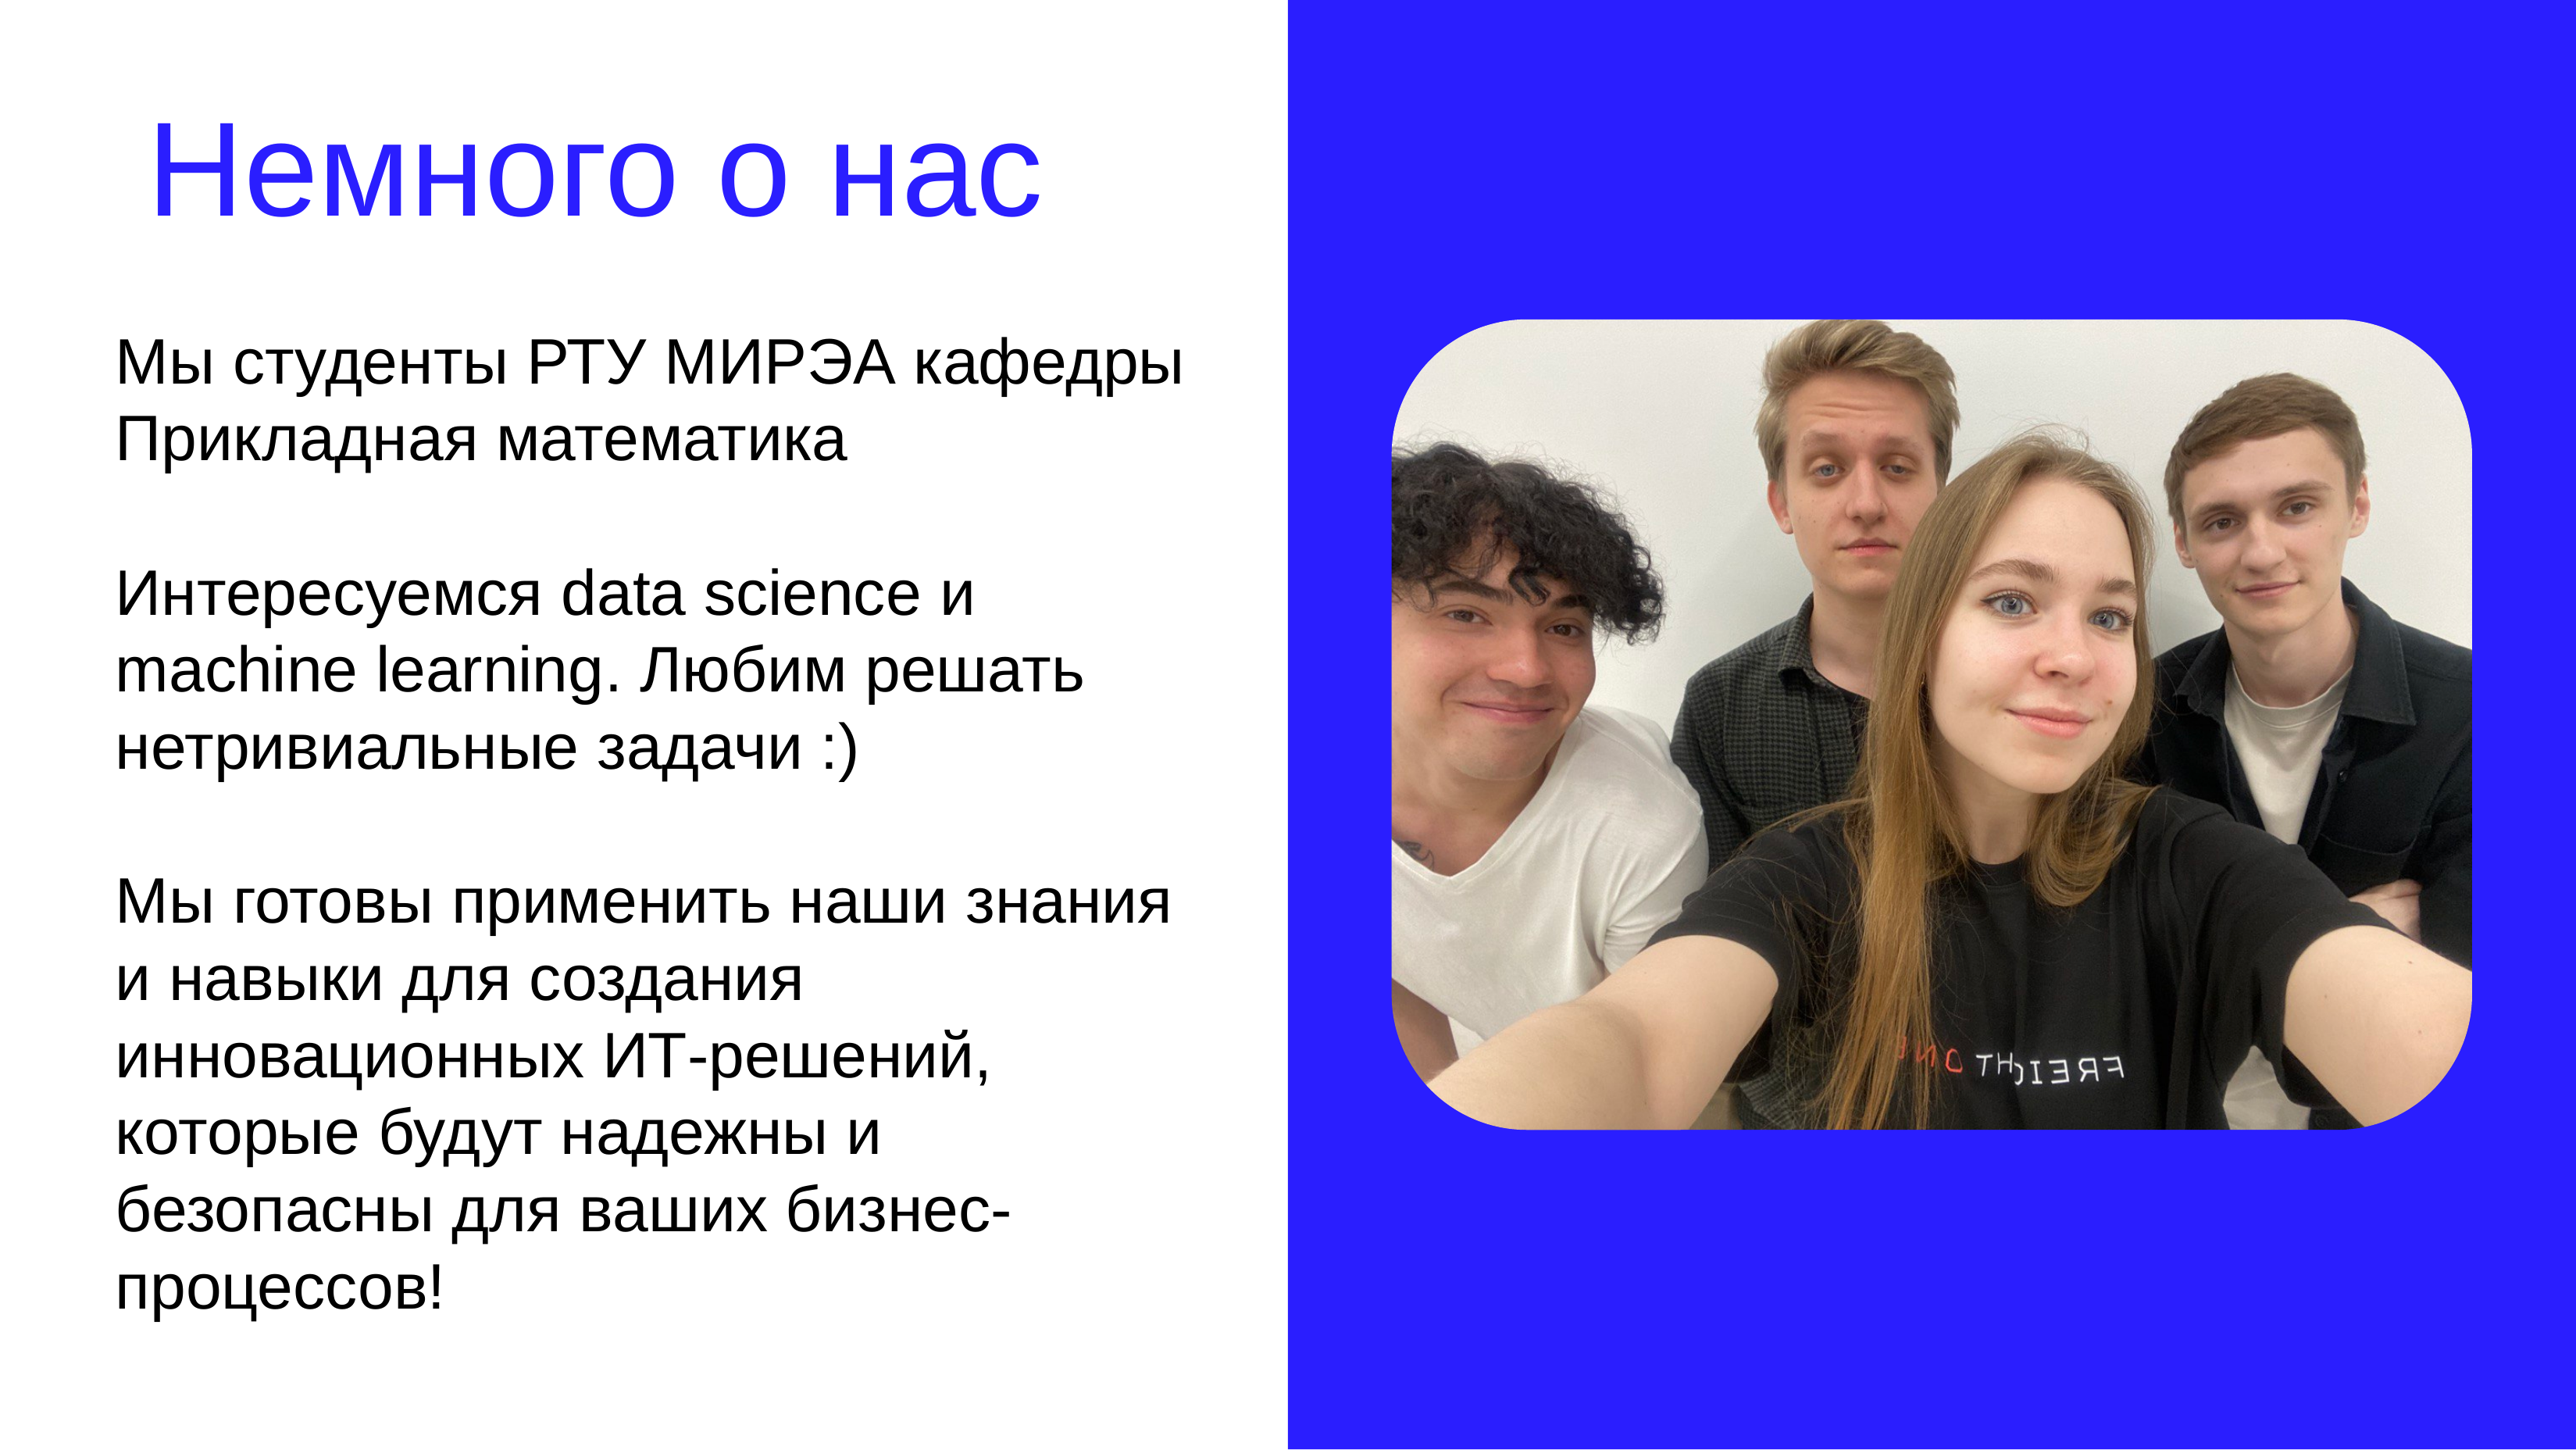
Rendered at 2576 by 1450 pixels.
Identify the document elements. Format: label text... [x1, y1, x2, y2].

picture [1391, 319, 2473, 1130]
title Мы студенты РТУ МИРЭА кафедры Прикладная математика Интересуемся data science и machine learning. Любим решать нетривиальные задачи :) Мы готовы применить наши знания и навыки для создания инновационных ИТ-решений, которые будут надежны и безопасны для ваших бизнес-процессов! [115, 319, 1190, 1333]
text_box [1287, 0, 2576, 1450]
list Немного о нас [145, 80, 1103, 319]
